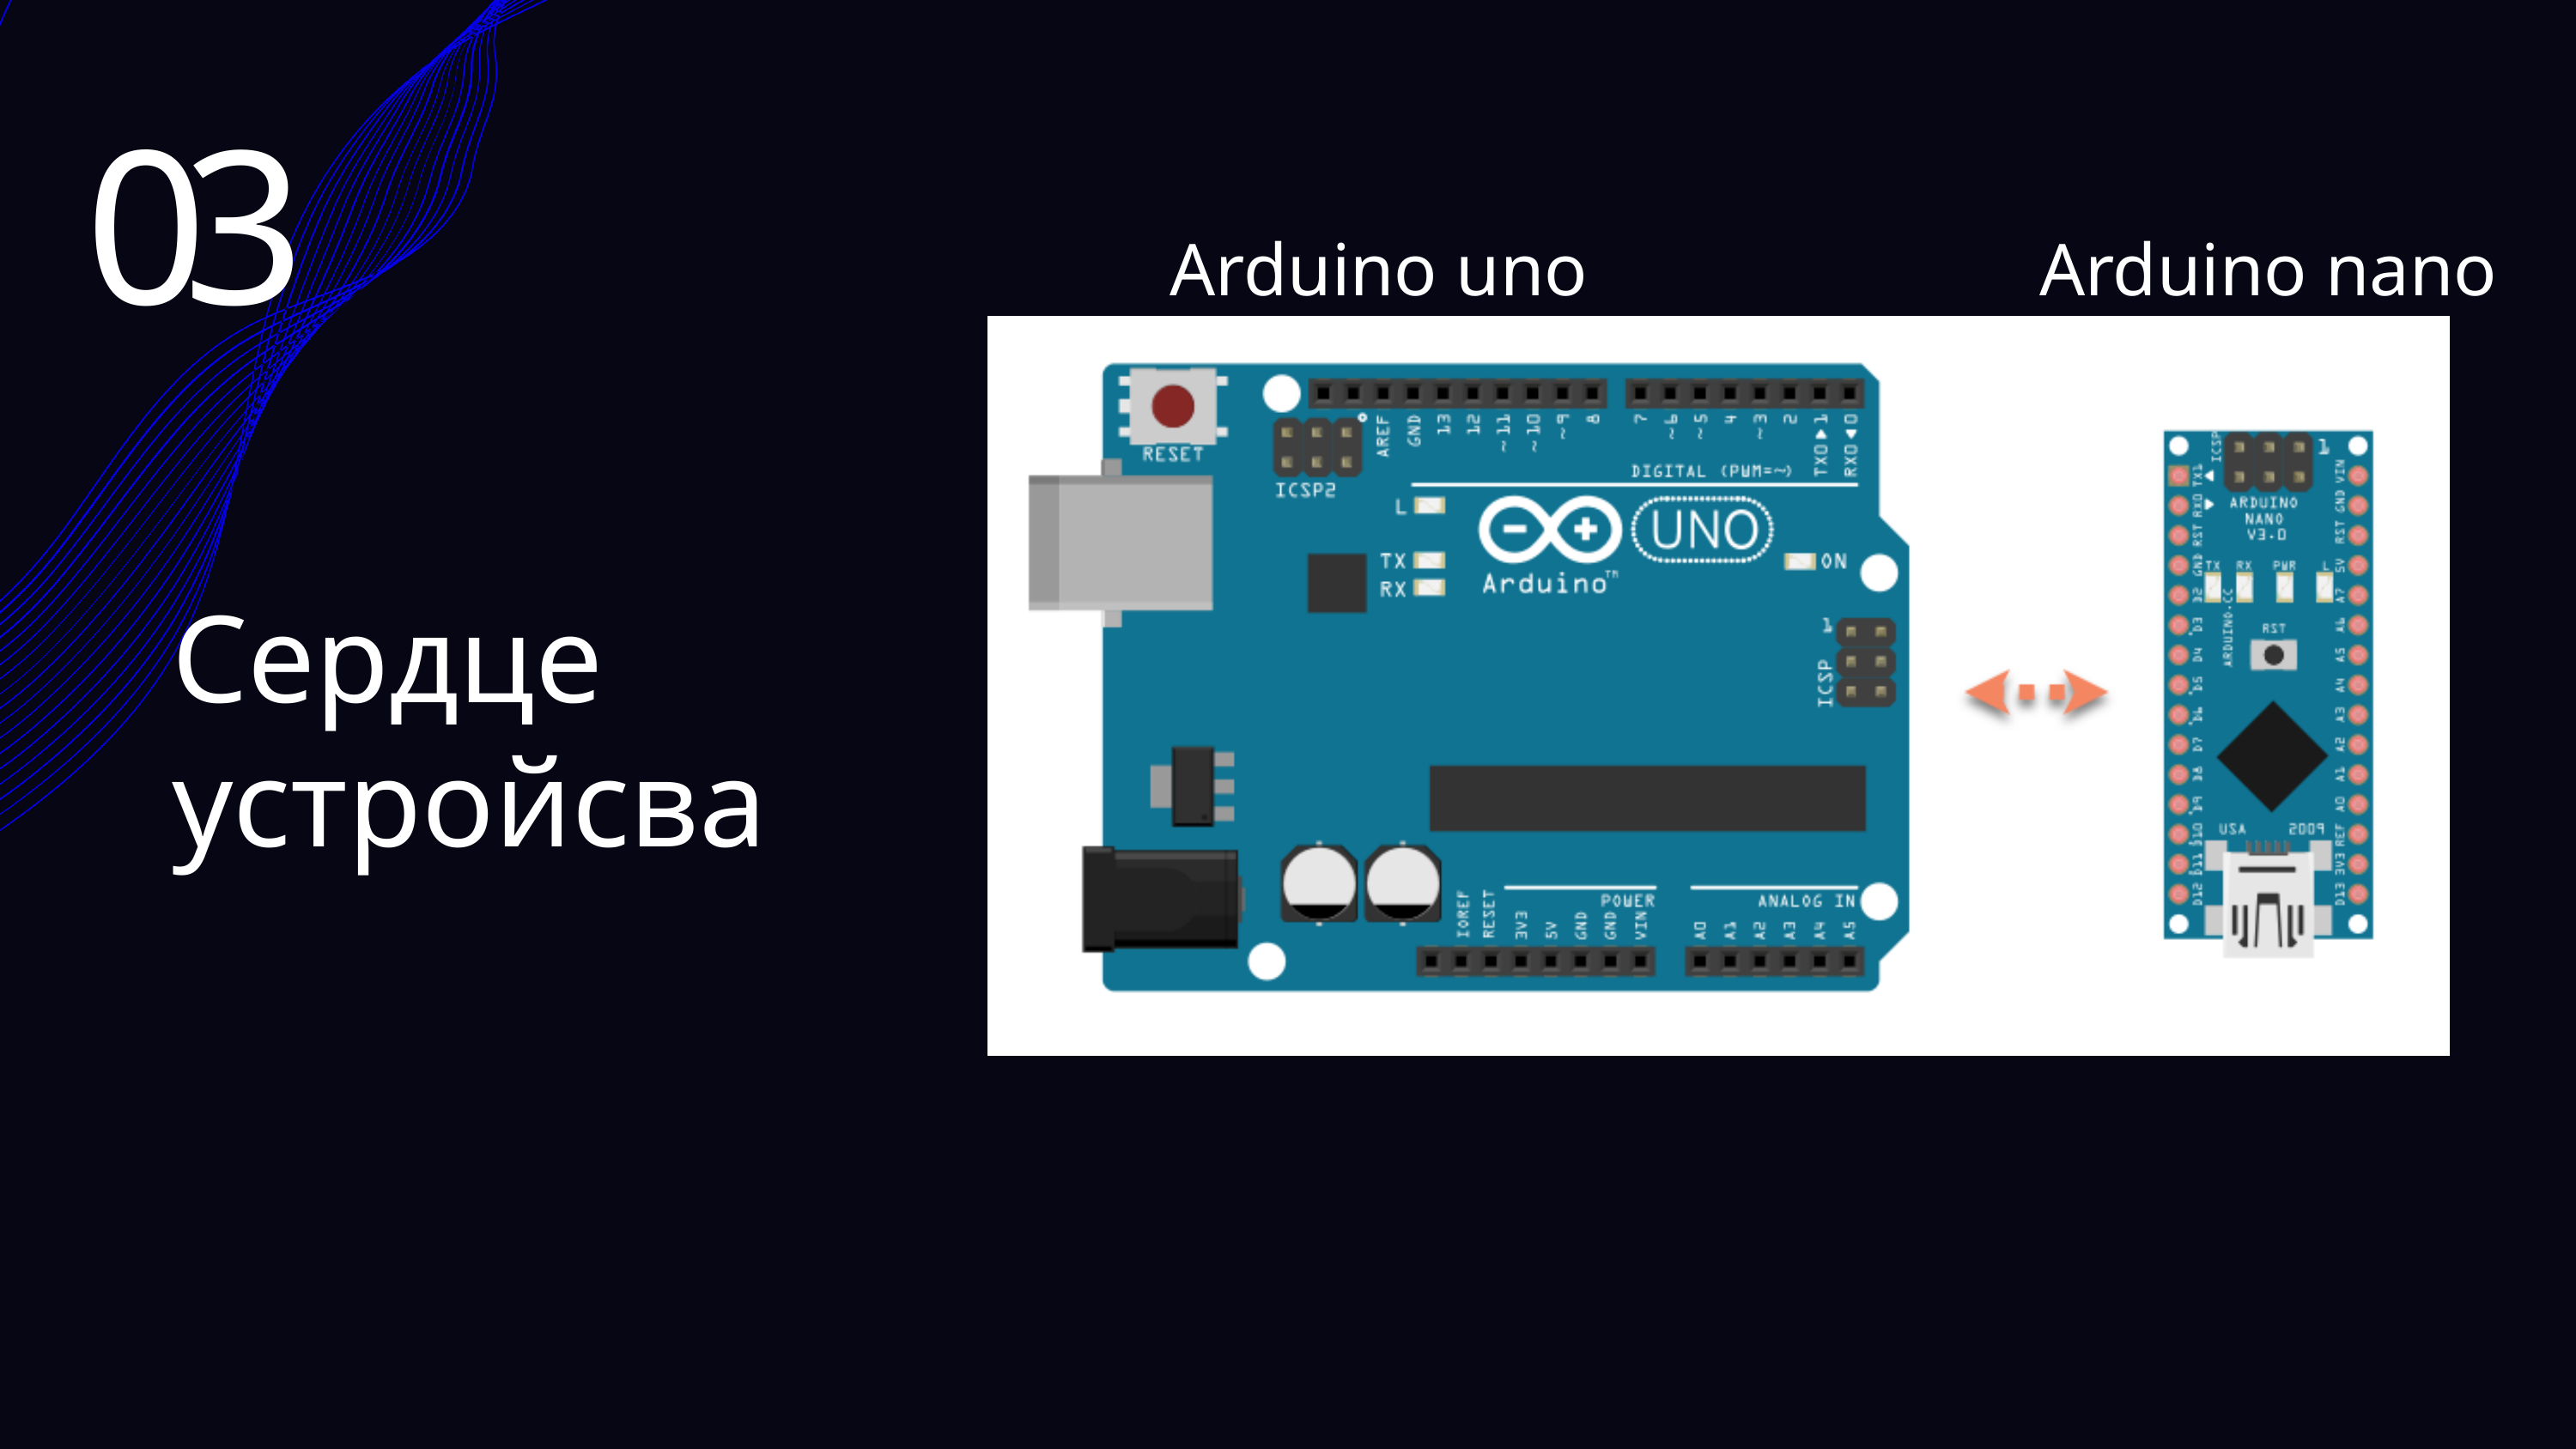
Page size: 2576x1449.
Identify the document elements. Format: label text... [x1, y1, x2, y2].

text_box Arduino uno [1170, 166, 1617, 311]
text_box Arduino nano [2038, 166, 2554, 311]
text_box [0, 0, 667, 885]
text_box Сердце устройсва [172, 582, 962, 871]
picture [987, 316, 2450, 1056]
text_box 03 [86, 48, 311, 347]
